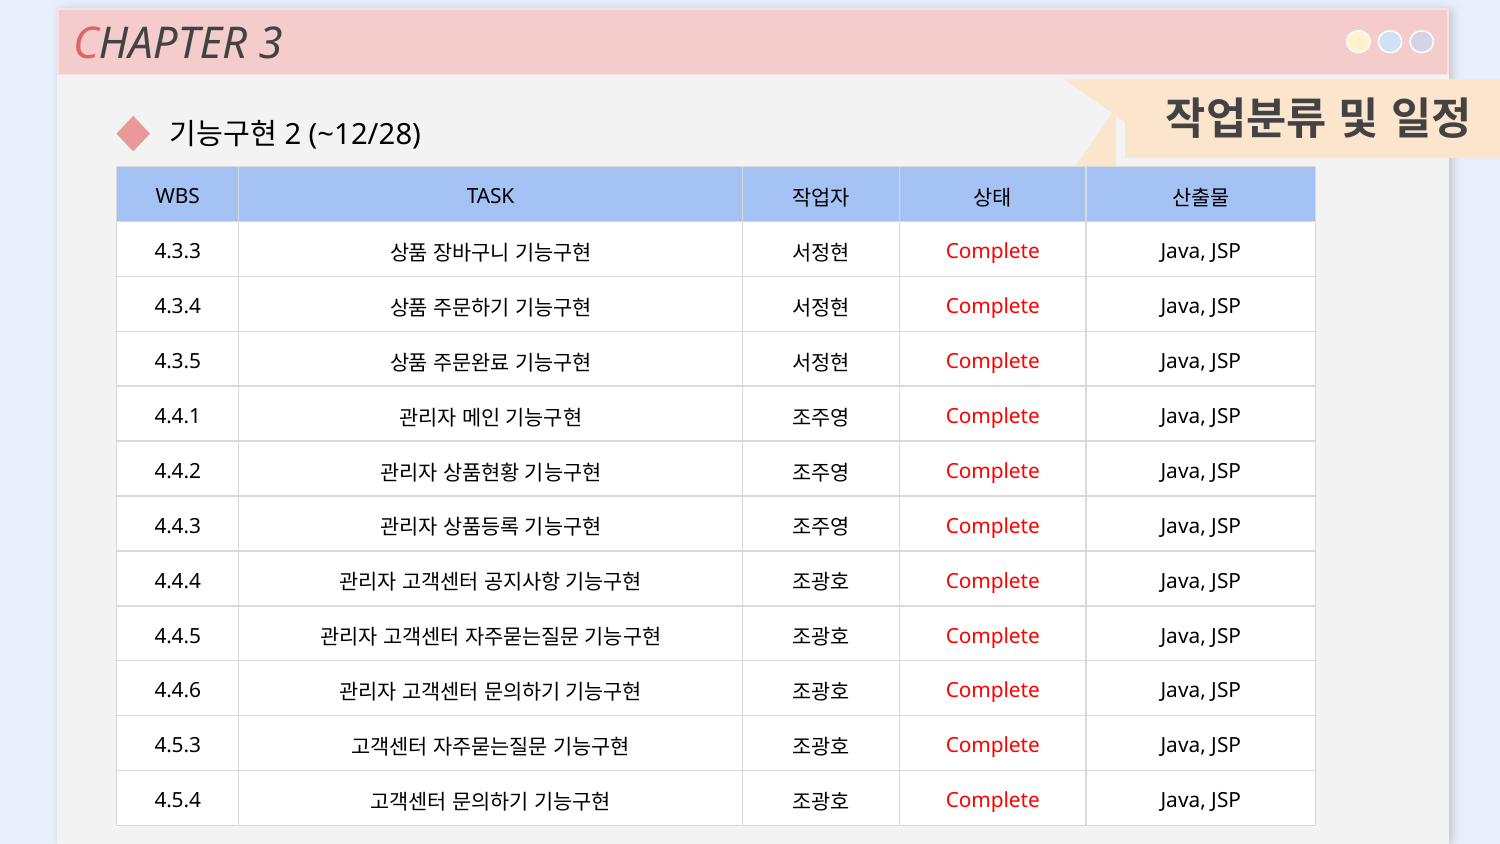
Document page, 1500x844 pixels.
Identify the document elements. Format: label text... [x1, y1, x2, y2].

table_cell 조광호 [743, 552, 899, 605]
table_cell Complete [900, 661, 1085, 715]
table_cell 4.3.3 [117, 222, 238, 276]
table_cell Complete [900, 332, 1085, 385]
table_cell 상품 주문완료 기능구현 [239, 332, 742, 385]
table_cell 관리자 메인 기능구현 [239, 387, 742, 440]
table_cell Java, JSP [1087, 497, 1315, 550]
table_cell Java, JSP [1087, 607, 1315, 660]
table_cell 관리자 고객센터 문의하기 기능구현 [239, 661, 742, 715]
table_cell Complete [900, 497, 1085, 550]
table_cell 4.3.4 [117, 277, 238, 331]
table_cell 조주영 [743, 387, 899, 440]
table_cell 조광호 [743, 716, 899, 770]
table_cell Complete [900, 552, 1085, 605]
table_header 작업자 [743, 167, 899, 221]
table_cell 4.4.3 [117, 497, 238, 550]
table_header WBS [117, 167, 238, 221]
table_cell Complete [900, 716, 1085, 770]
table_cell 서정현 [743, 332, 899, 385]
table_cell 관리자 상품현황 기능구현 [239, 442, 742, 495]
table_cell Java, JSP [1087, 387, 1315, 440]
table_cell Complete [900, 607, 1085, 660]
table_cell 조주영 [743, 442, 899, 495]
table_cell 서정현 [743, 222, 899, 276]
table_cell Java, JSP [1087, 771, 1315, 825]
table_header 상태 [900, 167, 1085, 221]
text_box [58, 92, 1448, 844]
table_cell 4.4.5 [117, 607, 238, 660]
table_cell 조광호 [743, 661, 899, 715]
table_cell 조주영 [743, 497, 899, 550]
text_box [116, 115, 151, 152]
table_cell 4.4.2 [117, 442, 238, 495]
table_cell 4.4.1 [117, 387, 238, 440]
text_box 기능구현2 (~12/28) [154, 100, 782, 166]
table_cell 조광호 [743, 607, 899, 660]
table_cell Java, JSP [1087, 661, 1315, 715]
table_header TASK [239, 167, 742, 221]
table_cell 관리자 고객센터 공지사항 기능구현 [239, 552, 742, 605]
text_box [57, 0, 1449, 84]
table_cell Java, JSP [1087, 716, 1315, 770]
table_cell 4.4.4 [117, 552, 238, 605]
table_cell 관리자 고객센터 자주묻는질문 기능구현 [239, 607, 742, 660]
table_cell Complete [900, 771, 1085, 825]
table_cell Complete [900, 442, 1085, 495]
table_cell 조광호 [743, 771, 899, 825]
table_cell 고객센터 자주묻는질문 기능구현 [239, 716, 742, 770]
table_cell Java, JSP [1087, 332, 1315, 385]
table_cell 관리자 상품등록 기능구현 [239, 497, 742, 550]
table_cell Java, JSP [1087, 442, 1315, 495]
table_cell 4.5.3 [117, 716, 238, 770]
table_cell 4.5.4 [117, 771, 238, 825]
table_header 산출물 [1087, 167, 1315, 221]
table_cell 4.3.5 [117, 332, 238, 385]
table_cell Java, JSP [1087, 222, 1315, 276]
table_cell 상품 장바구니 기능구현 [239, 222, 742, 276]
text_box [1061, 78, 1500, 159]
table_cell 상품 주문하기 기능구현 [239, 277, 742, 331]
table_cell Complete [900, 387, 1085, 440]
table_cell 서정현 [743, 277, 899, 331]
table_cell Java, JSP [1087, 277, 1315, 331]
table_cell Java, JSP [1087, 552, 1315, 605]
table_cell Complete [900, 277, 1085, 331]
table_cell Complete [900, 222, 1085, 276]
table_cell 고객센터 문의하기 기능구현 [239, 771, 742, 825]
table_cell 4.4.6 [117, 661, 238, 715]
